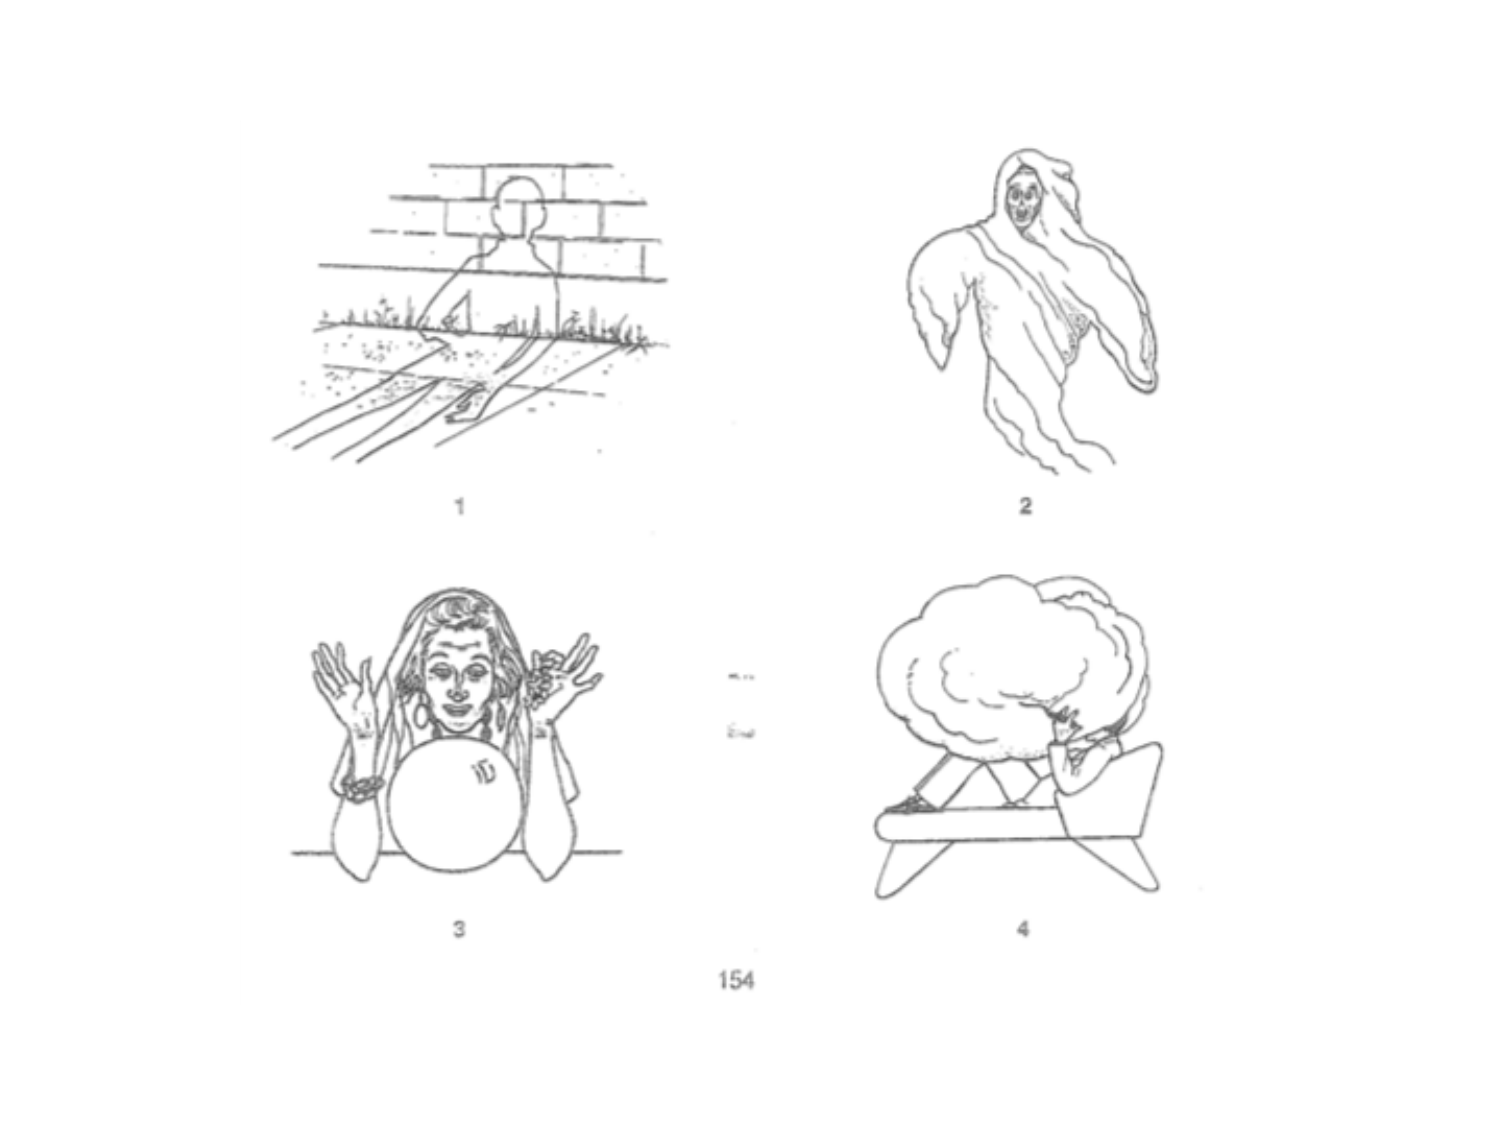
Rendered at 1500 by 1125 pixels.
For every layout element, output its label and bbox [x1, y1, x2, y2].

picture [239, 120, 1259, 1005]
